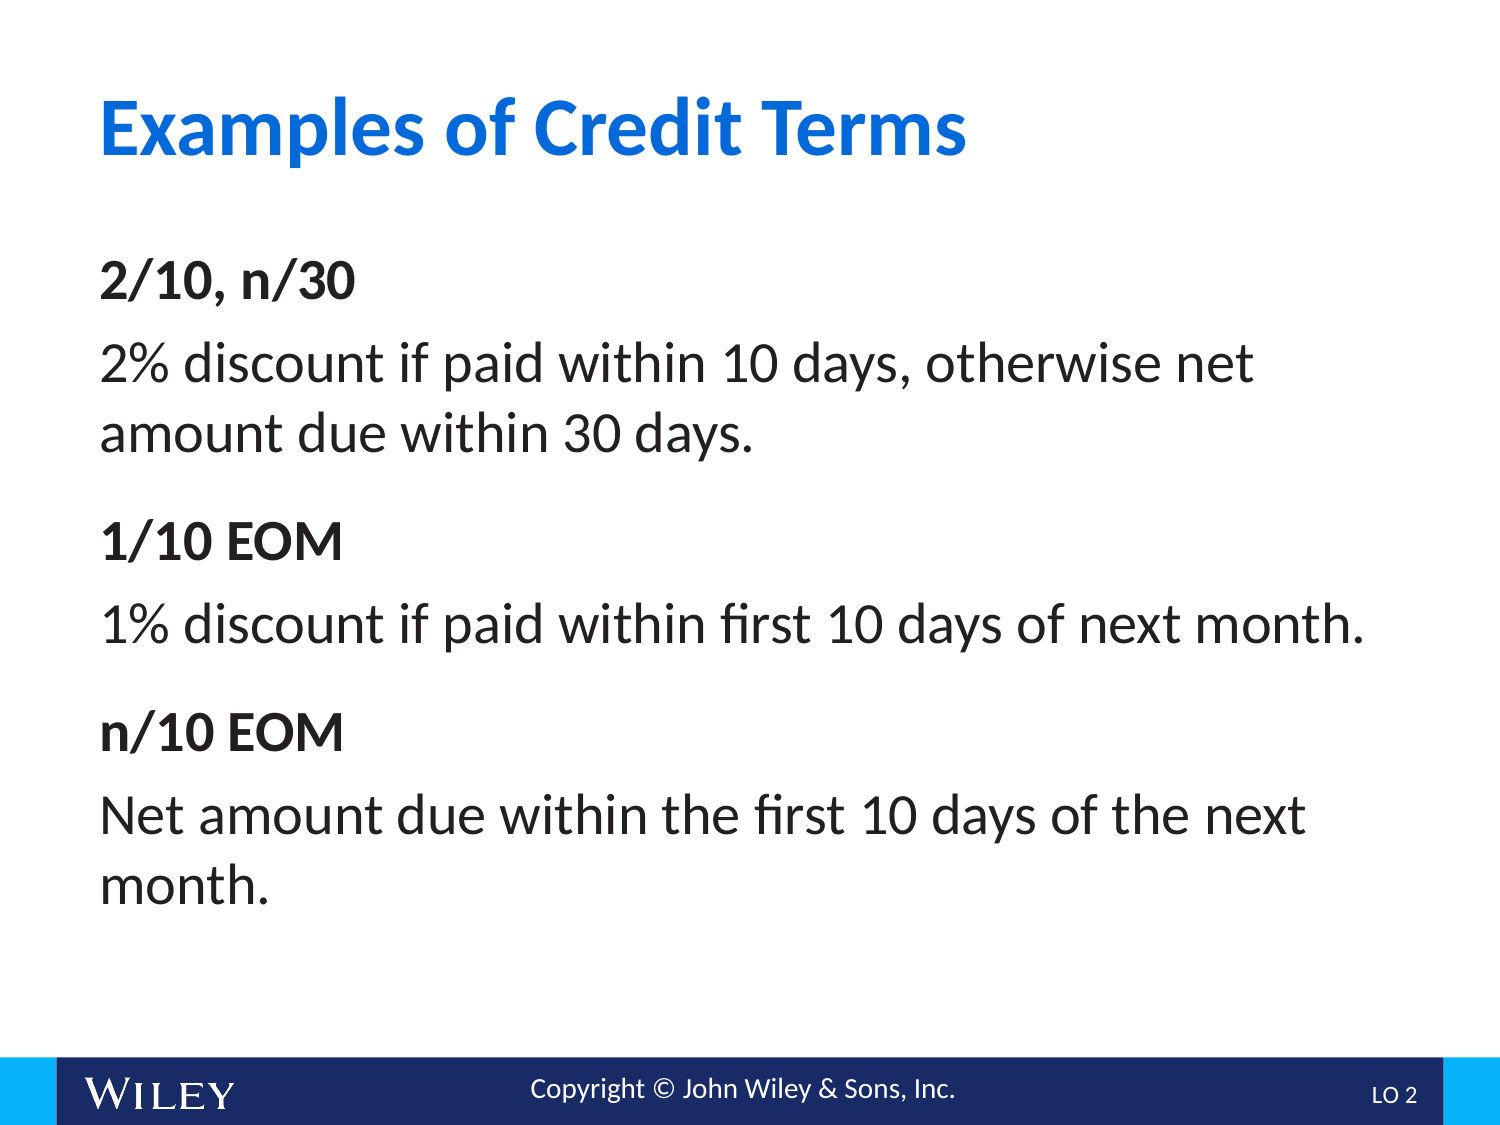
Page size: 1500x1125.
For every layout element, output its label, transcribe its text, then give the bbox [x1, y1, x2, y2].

title Examples of Credit Terms [84, 75, 1416, 215]
list L O 2 [1309, 1065, 1433, 1125]
list 2/10, n/30 2% discount if paid within 10 days, otherwise net amount due within 30 days. 1/10 EOM 1% discount if paid within first 10 days of next month. n/10 EOM Net amount due within the first 10 days of the next month. [84, 233, 1416, 1048]
